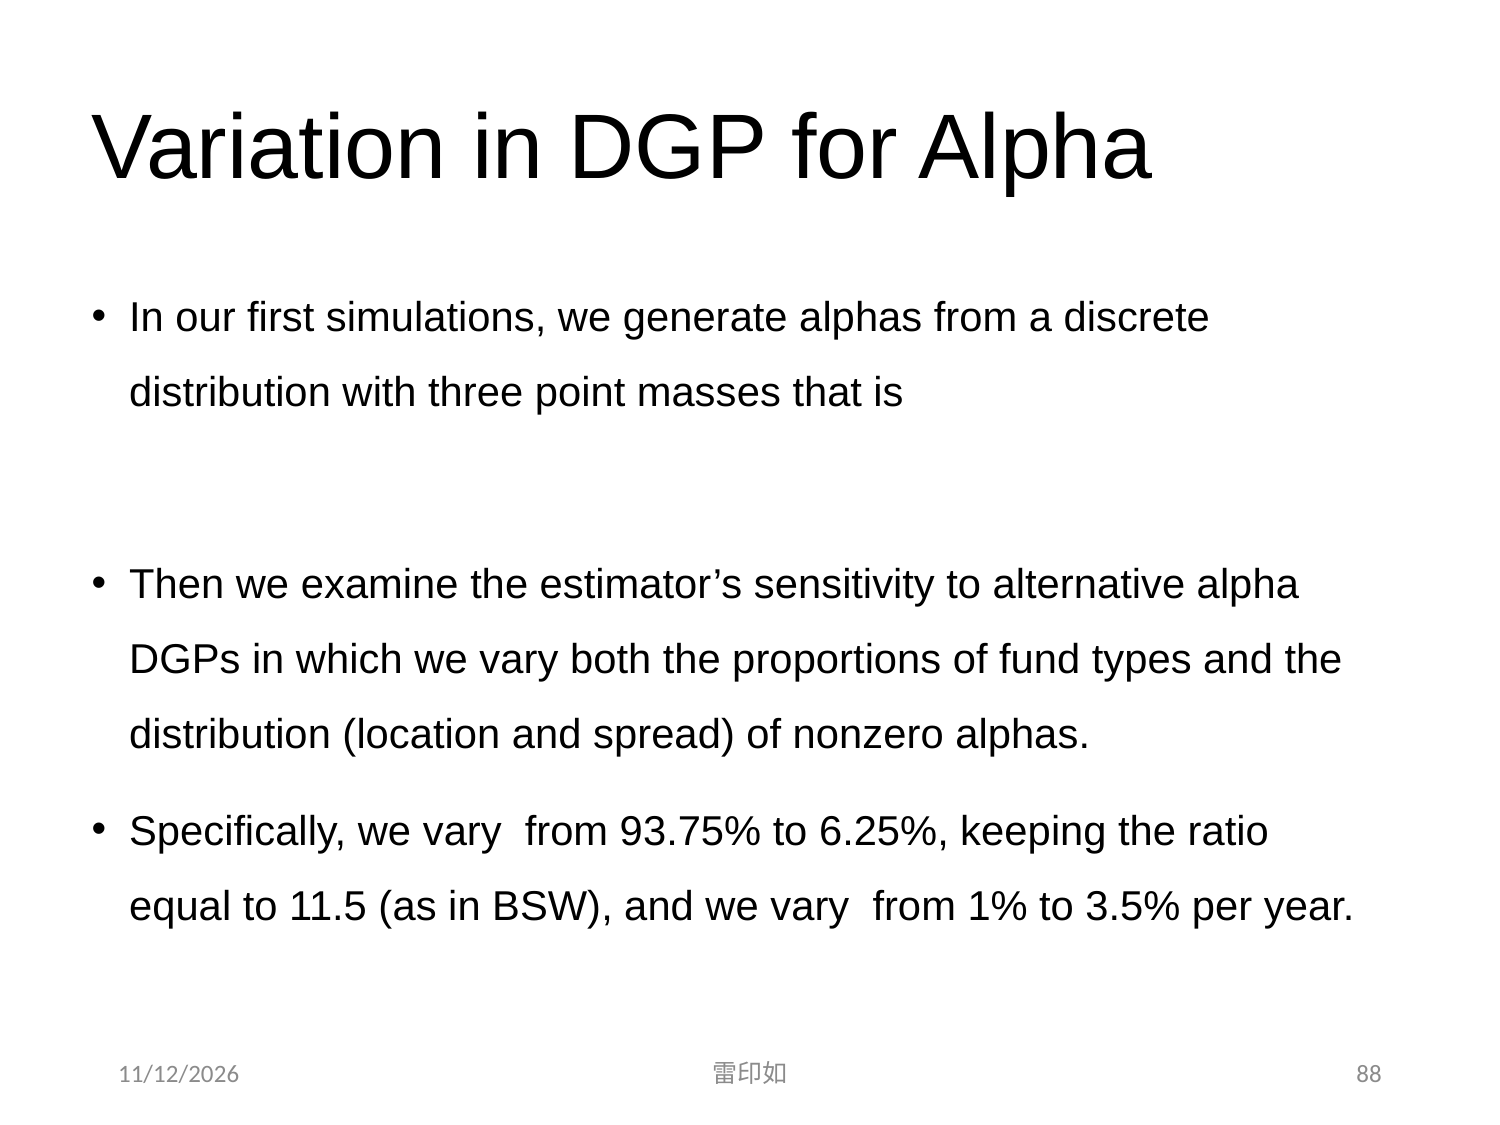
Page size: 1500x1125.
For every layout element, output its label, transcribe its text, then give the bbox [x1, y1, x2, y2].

slide_number 88 [1059, 1042, 1397, 1103]
footer 雷印如 [496, 1042, 1004, 1103]
title Variation in DGP for Alpha [76, 39, 1371, 258]
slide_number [103, 1042, 441, 1103]
